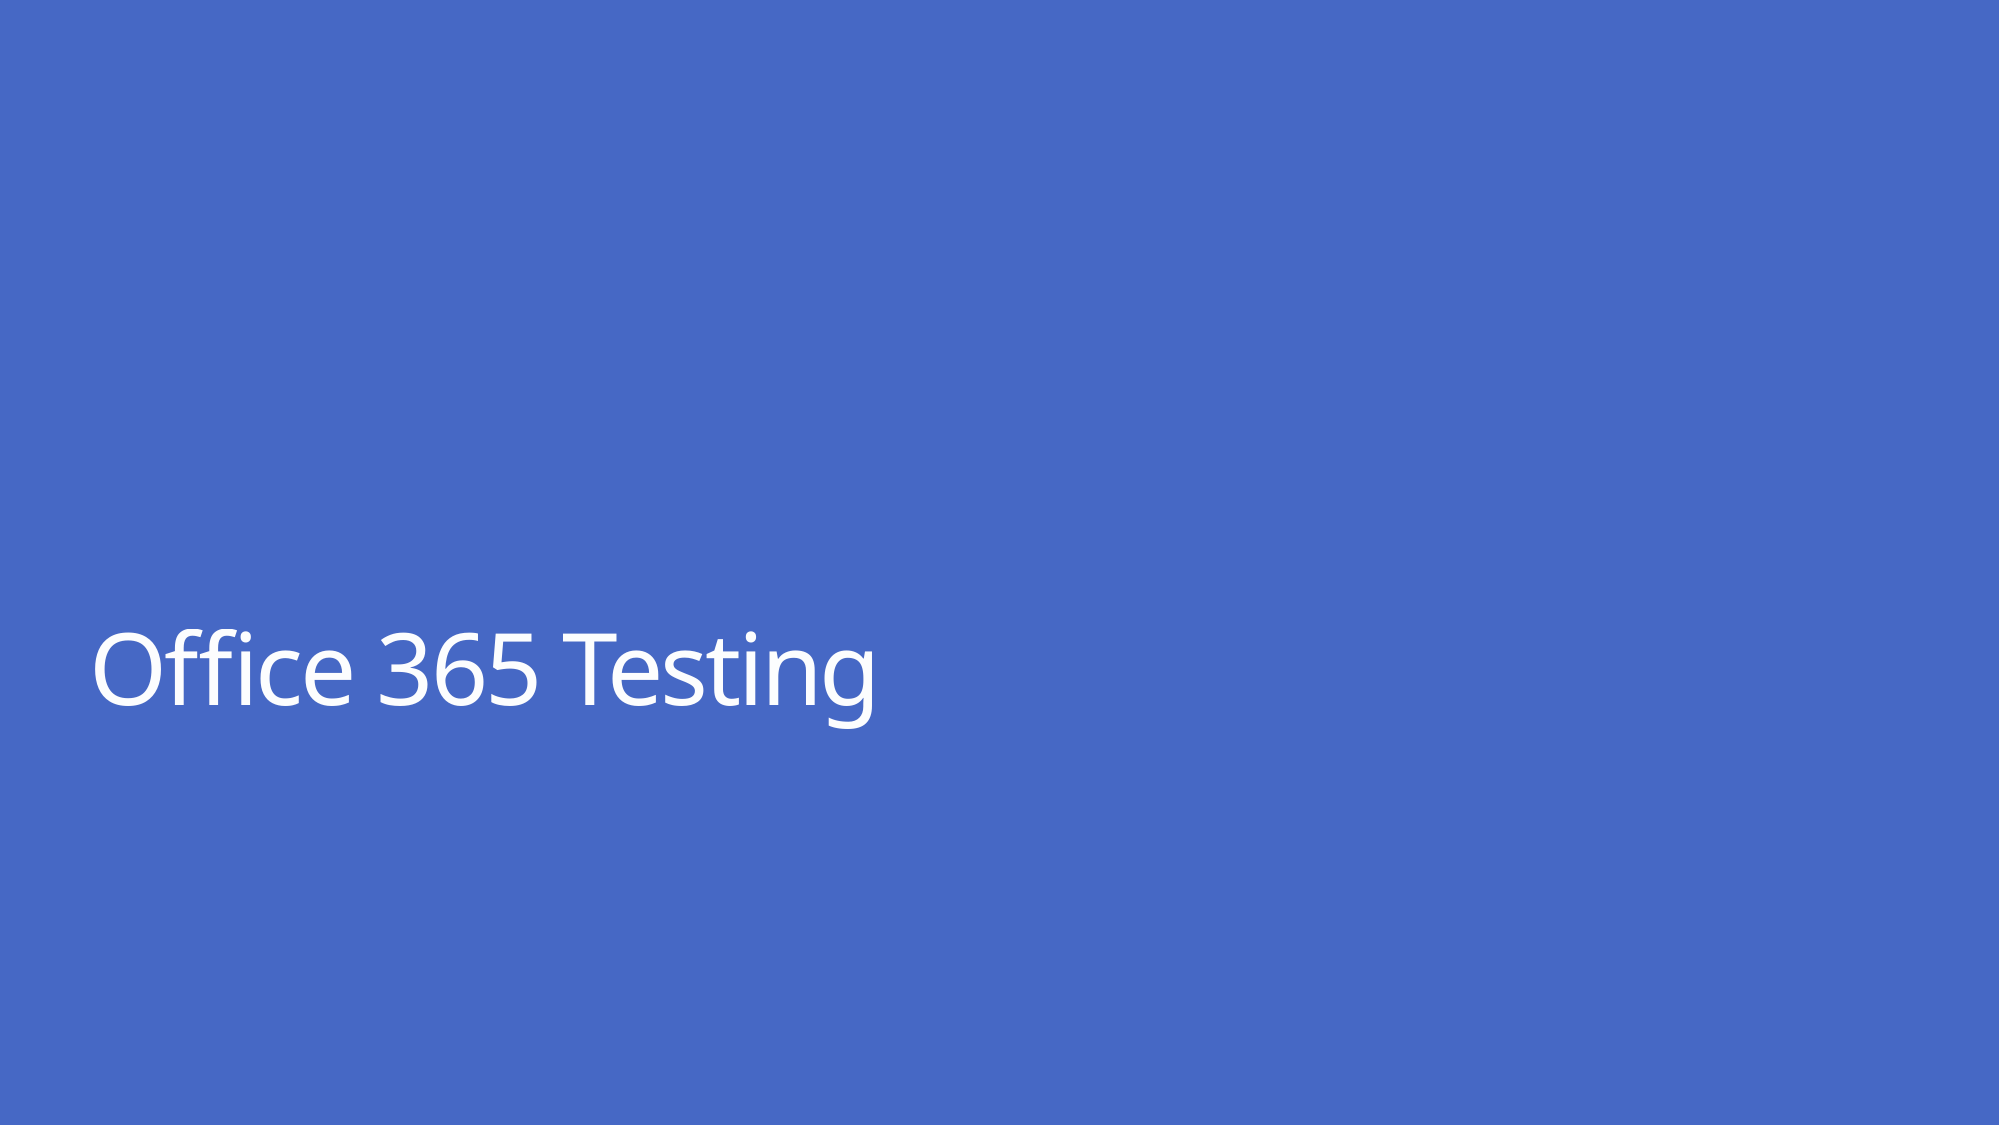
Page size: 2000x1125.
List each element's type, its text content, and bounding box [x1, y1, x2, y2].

title Office 365 Testing [89, 619, 1953, 937]
